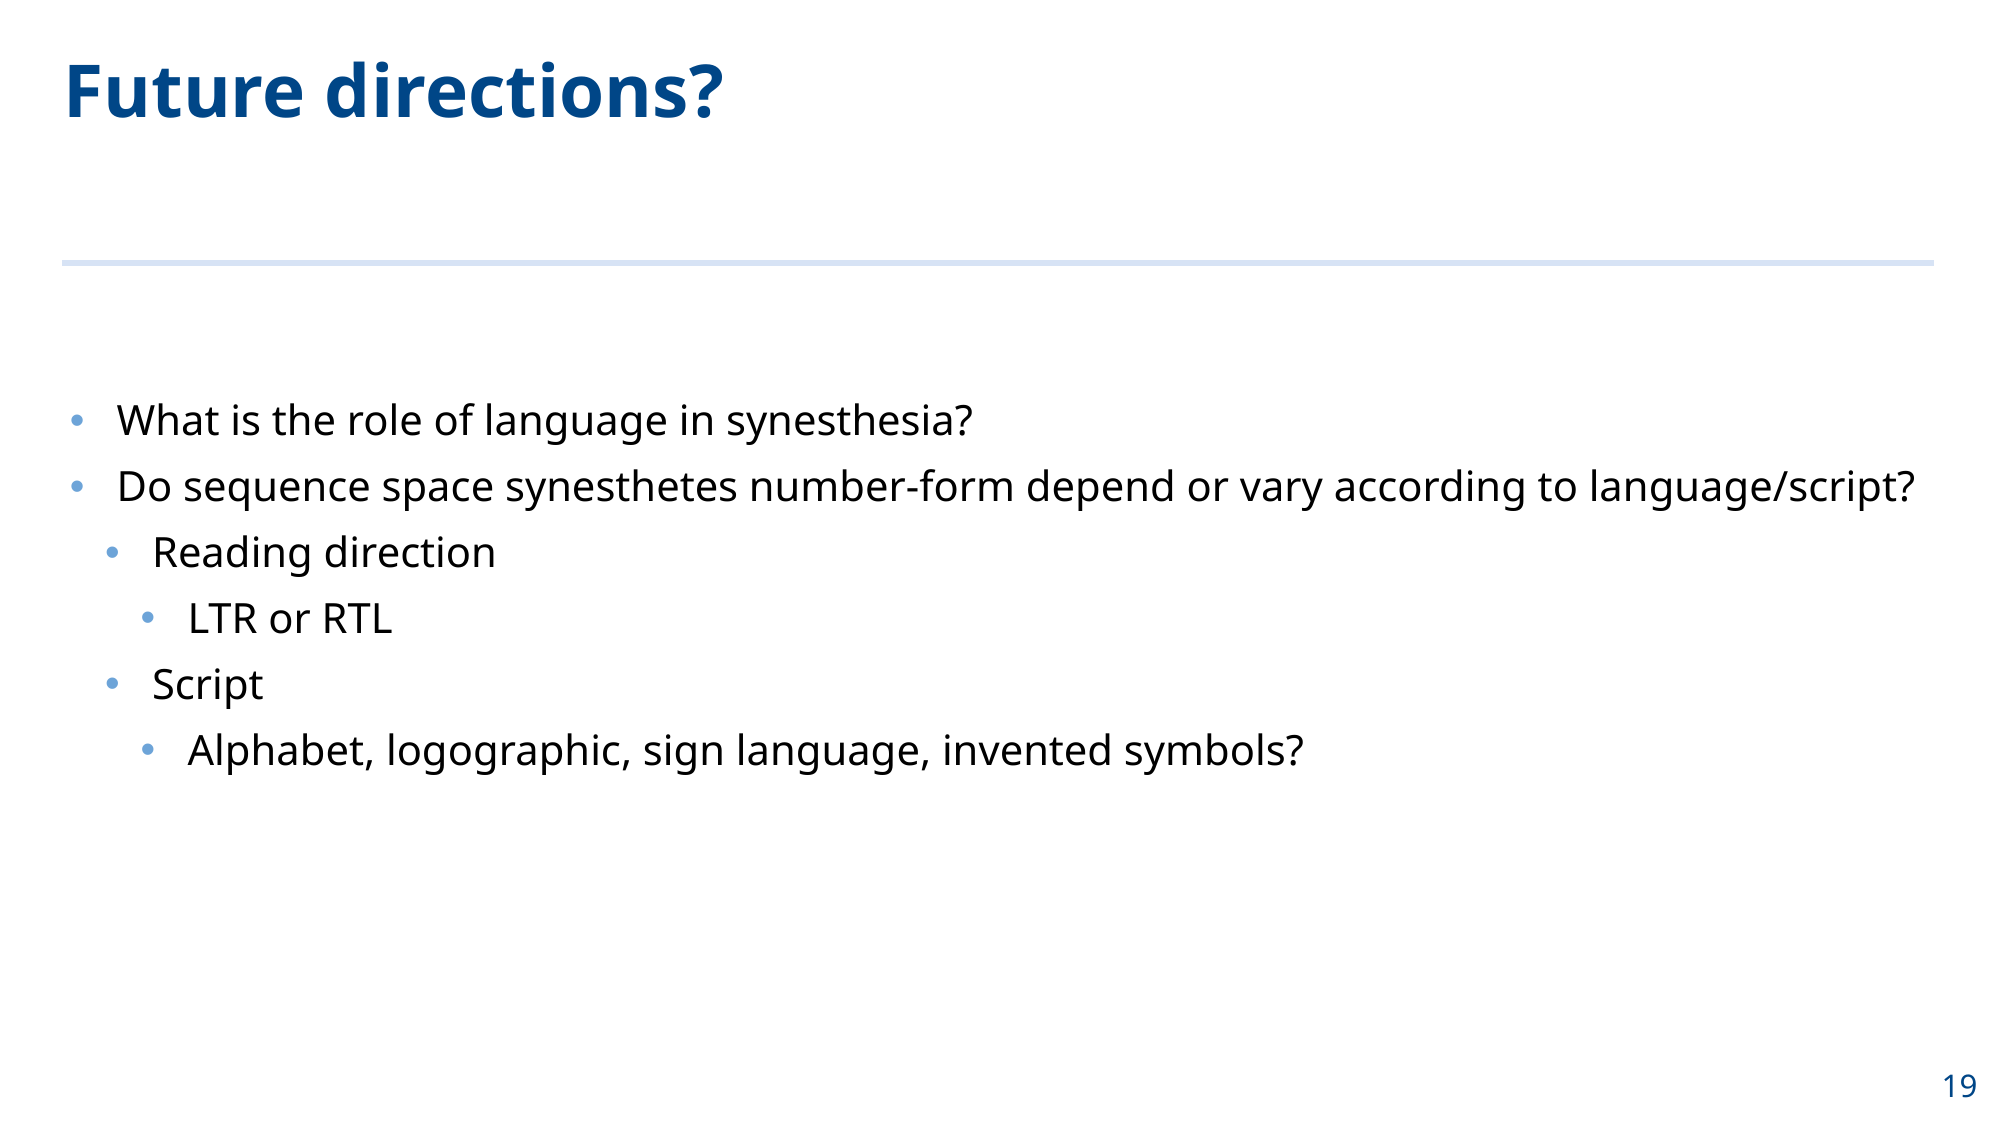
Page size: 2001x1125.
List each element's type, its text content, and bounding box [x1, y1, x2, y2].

list What is the role of language in synesthesia? Do sequence space synesthetes number-form depend or vary according to language/script? Reading direction LTR or RTL Script Alphabet, logographic, sign language, invented symbols? [69, 399, 1937, 1059]
title Future directions? [63, 54, 1937, 233]
slide_number 19 [1747, 1068, 1978, 1108]
